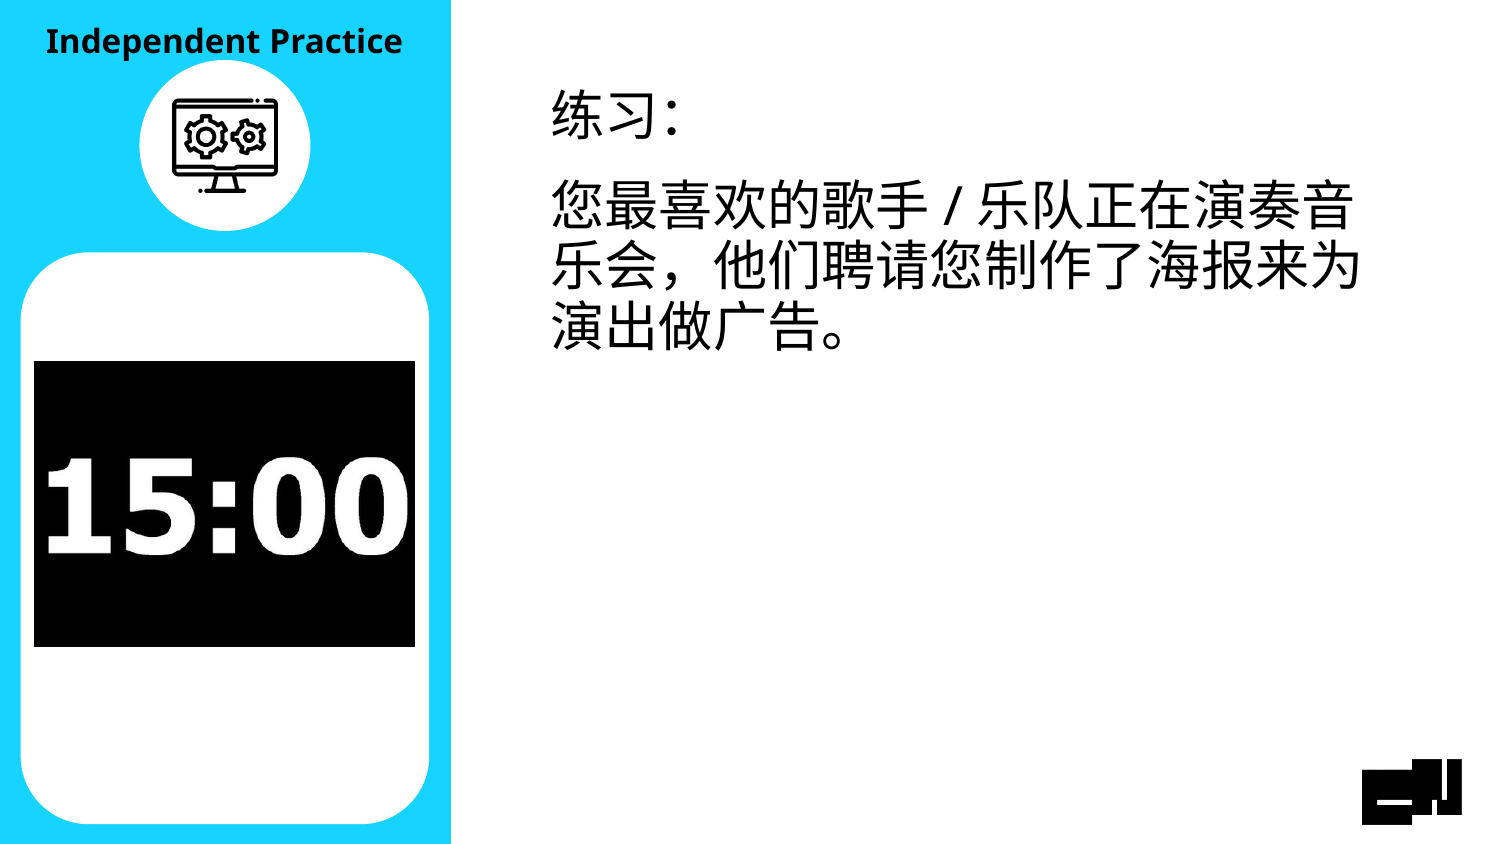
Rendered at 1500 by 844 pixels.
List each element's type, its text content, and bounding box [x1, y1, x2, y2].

picture [1362, 759, 1462, 825]
list 练习： 您最喜欢的歌手/乐队正在演奏音乐会，他们聘请您制作了海报来为演出做广告。 [535, 72, 1409, 771]
picture [172, 93, 278, 198]
picture [34, 361, 416, 647]
